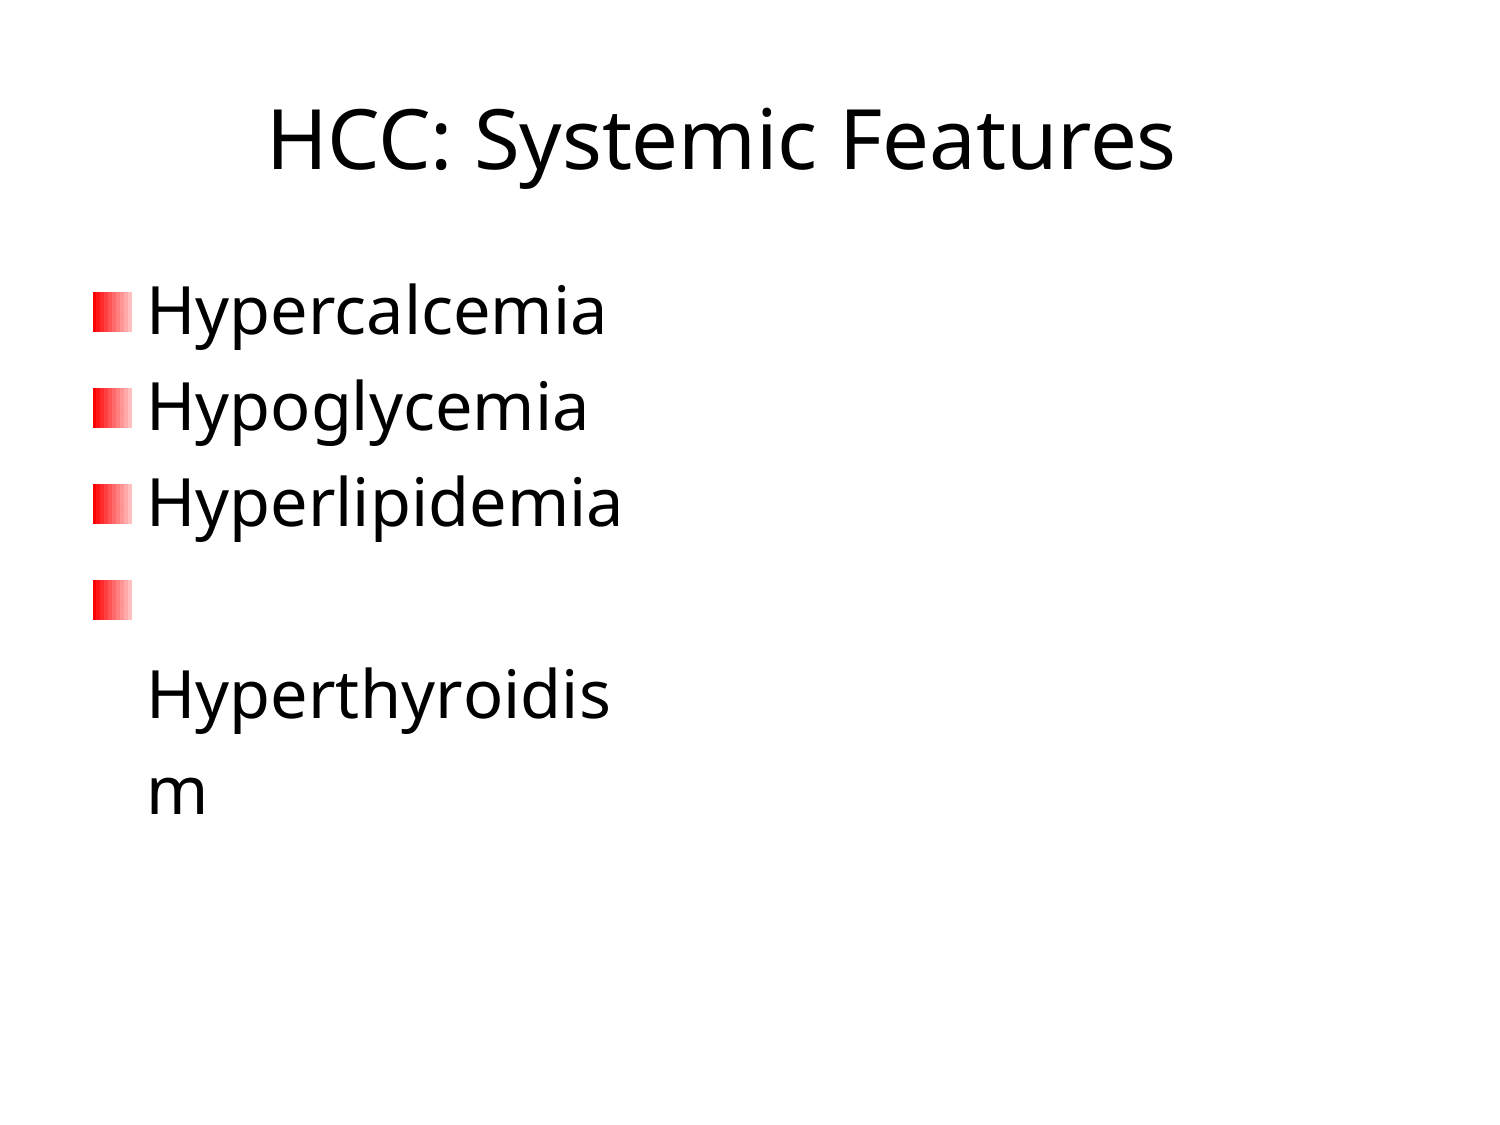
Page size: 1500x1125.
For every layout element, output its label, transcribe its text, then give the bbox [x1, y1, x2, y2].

title HCC: Systemic Features [264, 84, 1236, 275]
text_box Hypercalcemia Hypoglycemia Hyperlipidemia Hyperthyroidism [144, 249, 631, 828]
picture [93, 580, 133, 620]
picture [93, 292, 133, 332]
picture [93, 388, 133, 428]
picture [93, 484, 133, 524]
